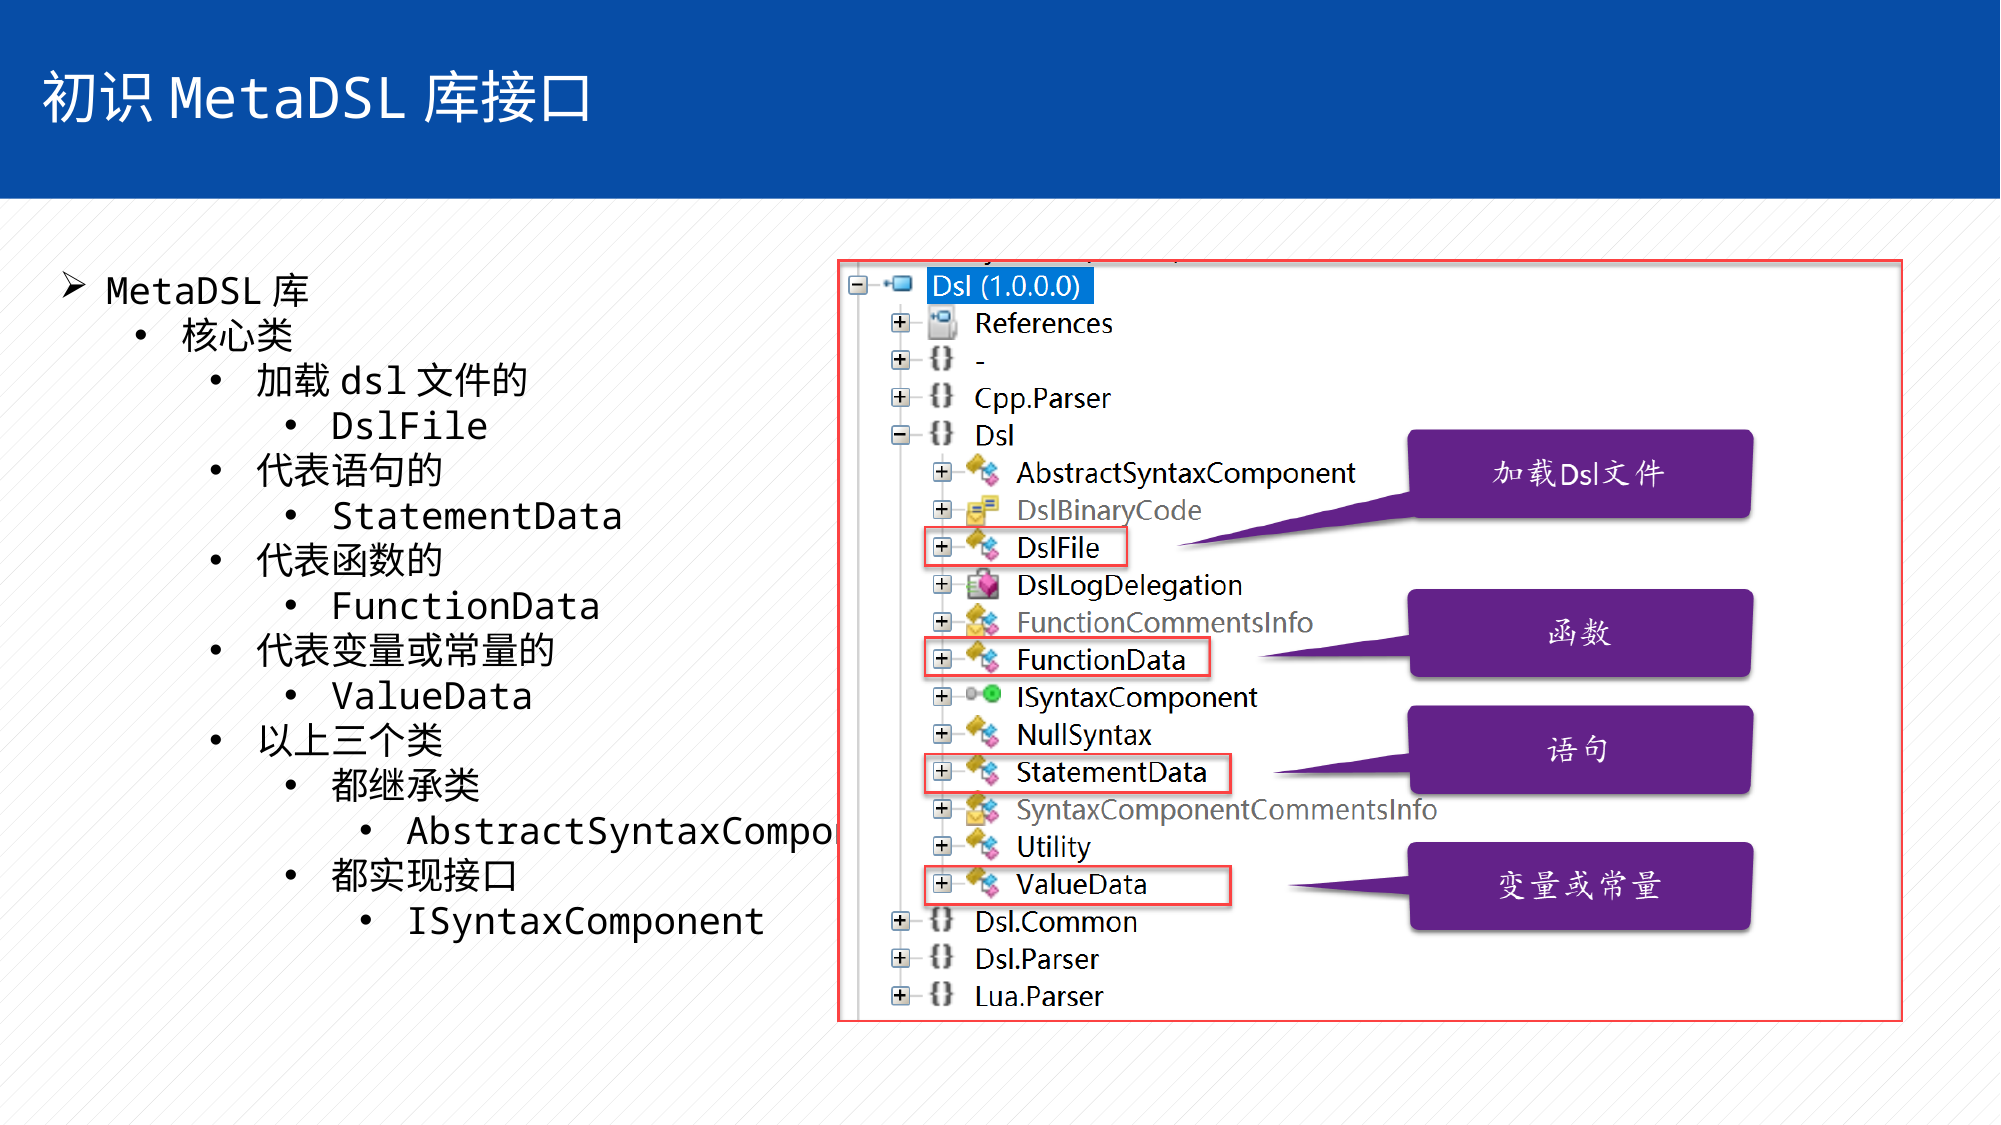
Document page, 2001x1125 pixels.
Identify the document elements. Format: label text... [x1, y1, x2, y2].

text_box MetaDSL库 核心类 加载dsl文件的 DslFile 代表语句的 StatementData 代表函数的 FunctionData 代表变量或常量的 ValueData 以上三个类 都继承类 AbstractSyntaxComponent 都实现接口 ISyntaxComponent [44, 259, 1903, 1040]
list 初识MetaDSL库接口 [26, 20, 1782, 180]
picture [837, 259, 1903, 1022]
